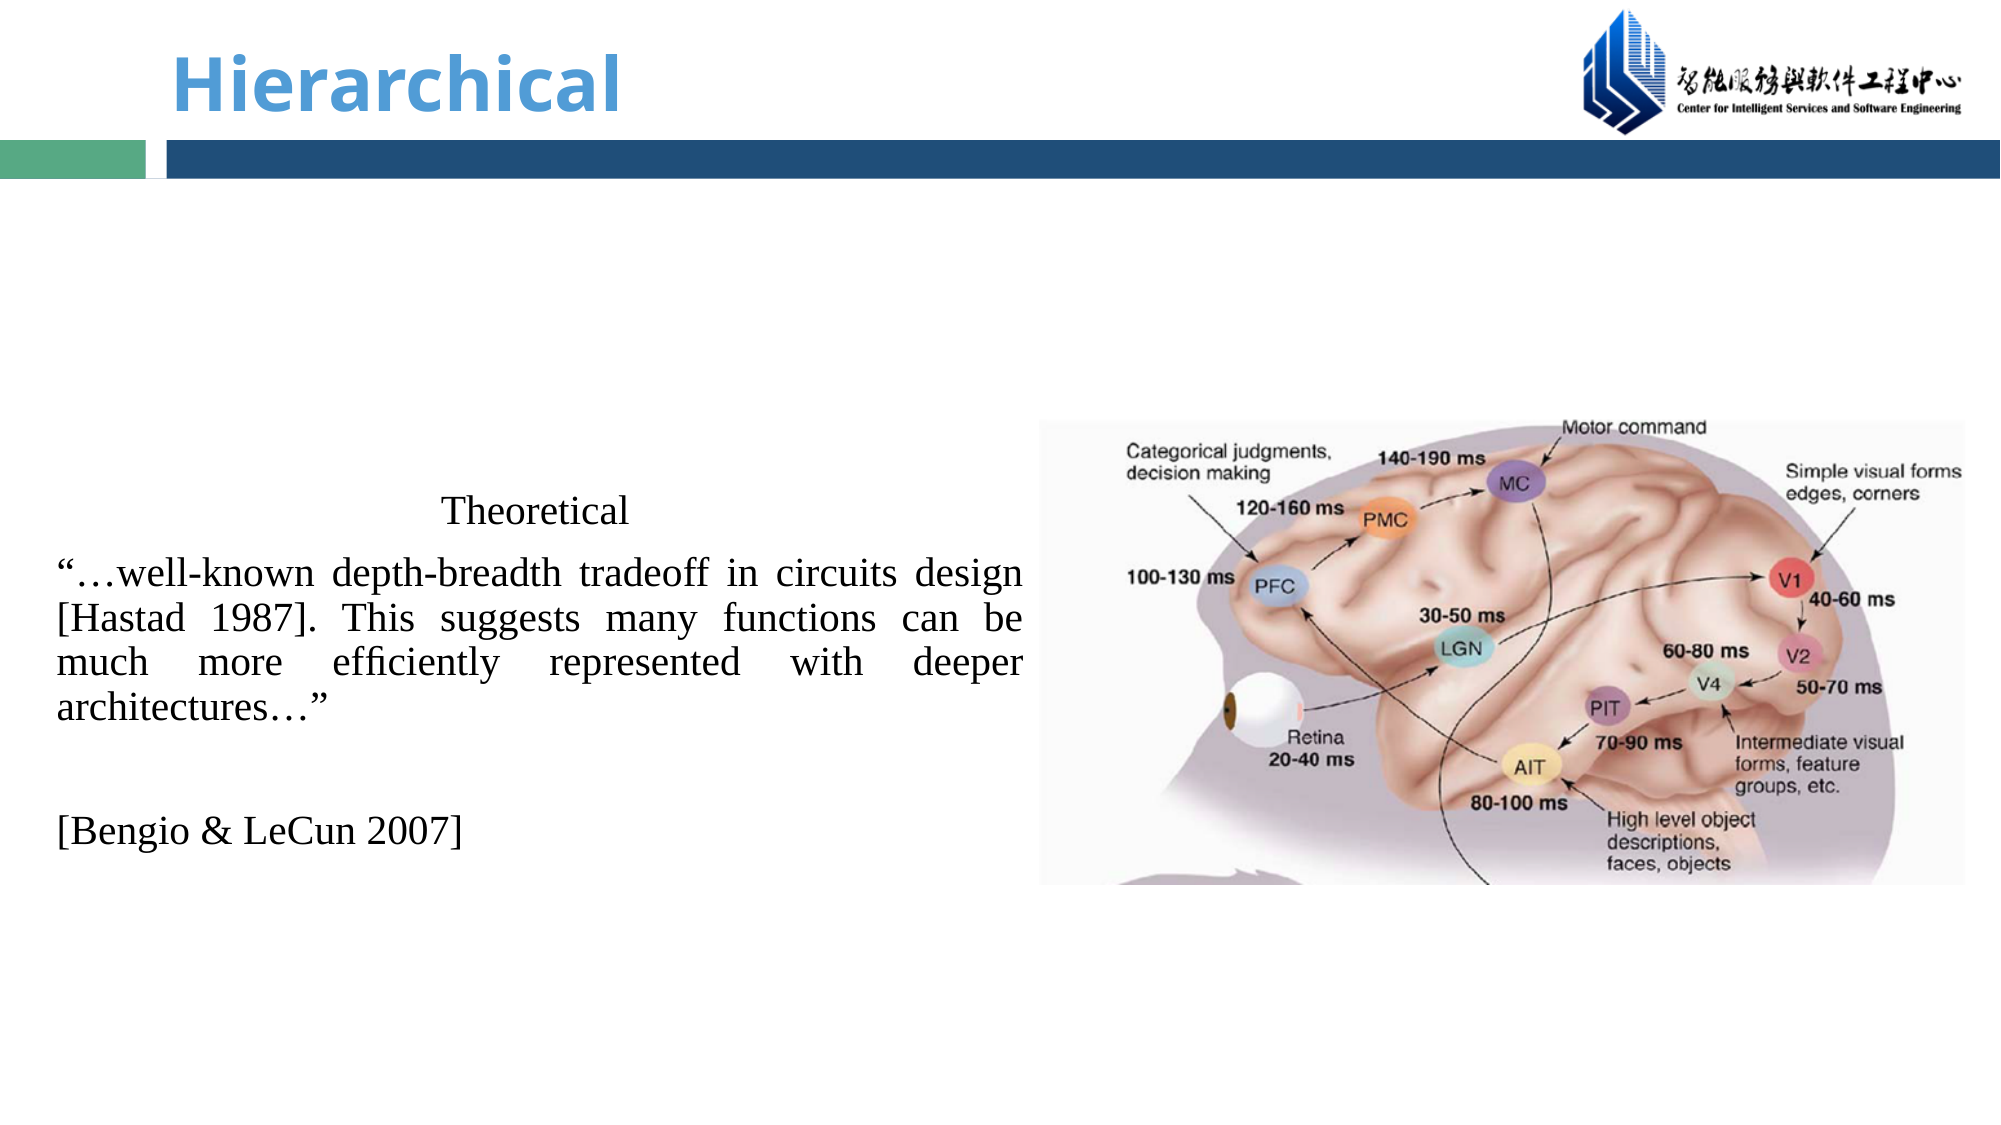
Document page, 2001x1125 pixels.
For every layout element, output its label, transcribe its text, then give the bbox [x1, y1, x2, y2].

text_box Hierarchical [156, 28, 1144, 134]
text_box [0, 140, 2000, 179]
text_box Theoretical “…well-known depth-breadth tradeoff in circuits design [Hastad 1987]. This suggests many functions can be much more efﬁciently represented with deeper architectures…” [Bengio & LeCun 2007] [41, 481, 1039, 865]
picture [1576, 4, 1975, 139]
picture [1039, 417, 1975, 885]
